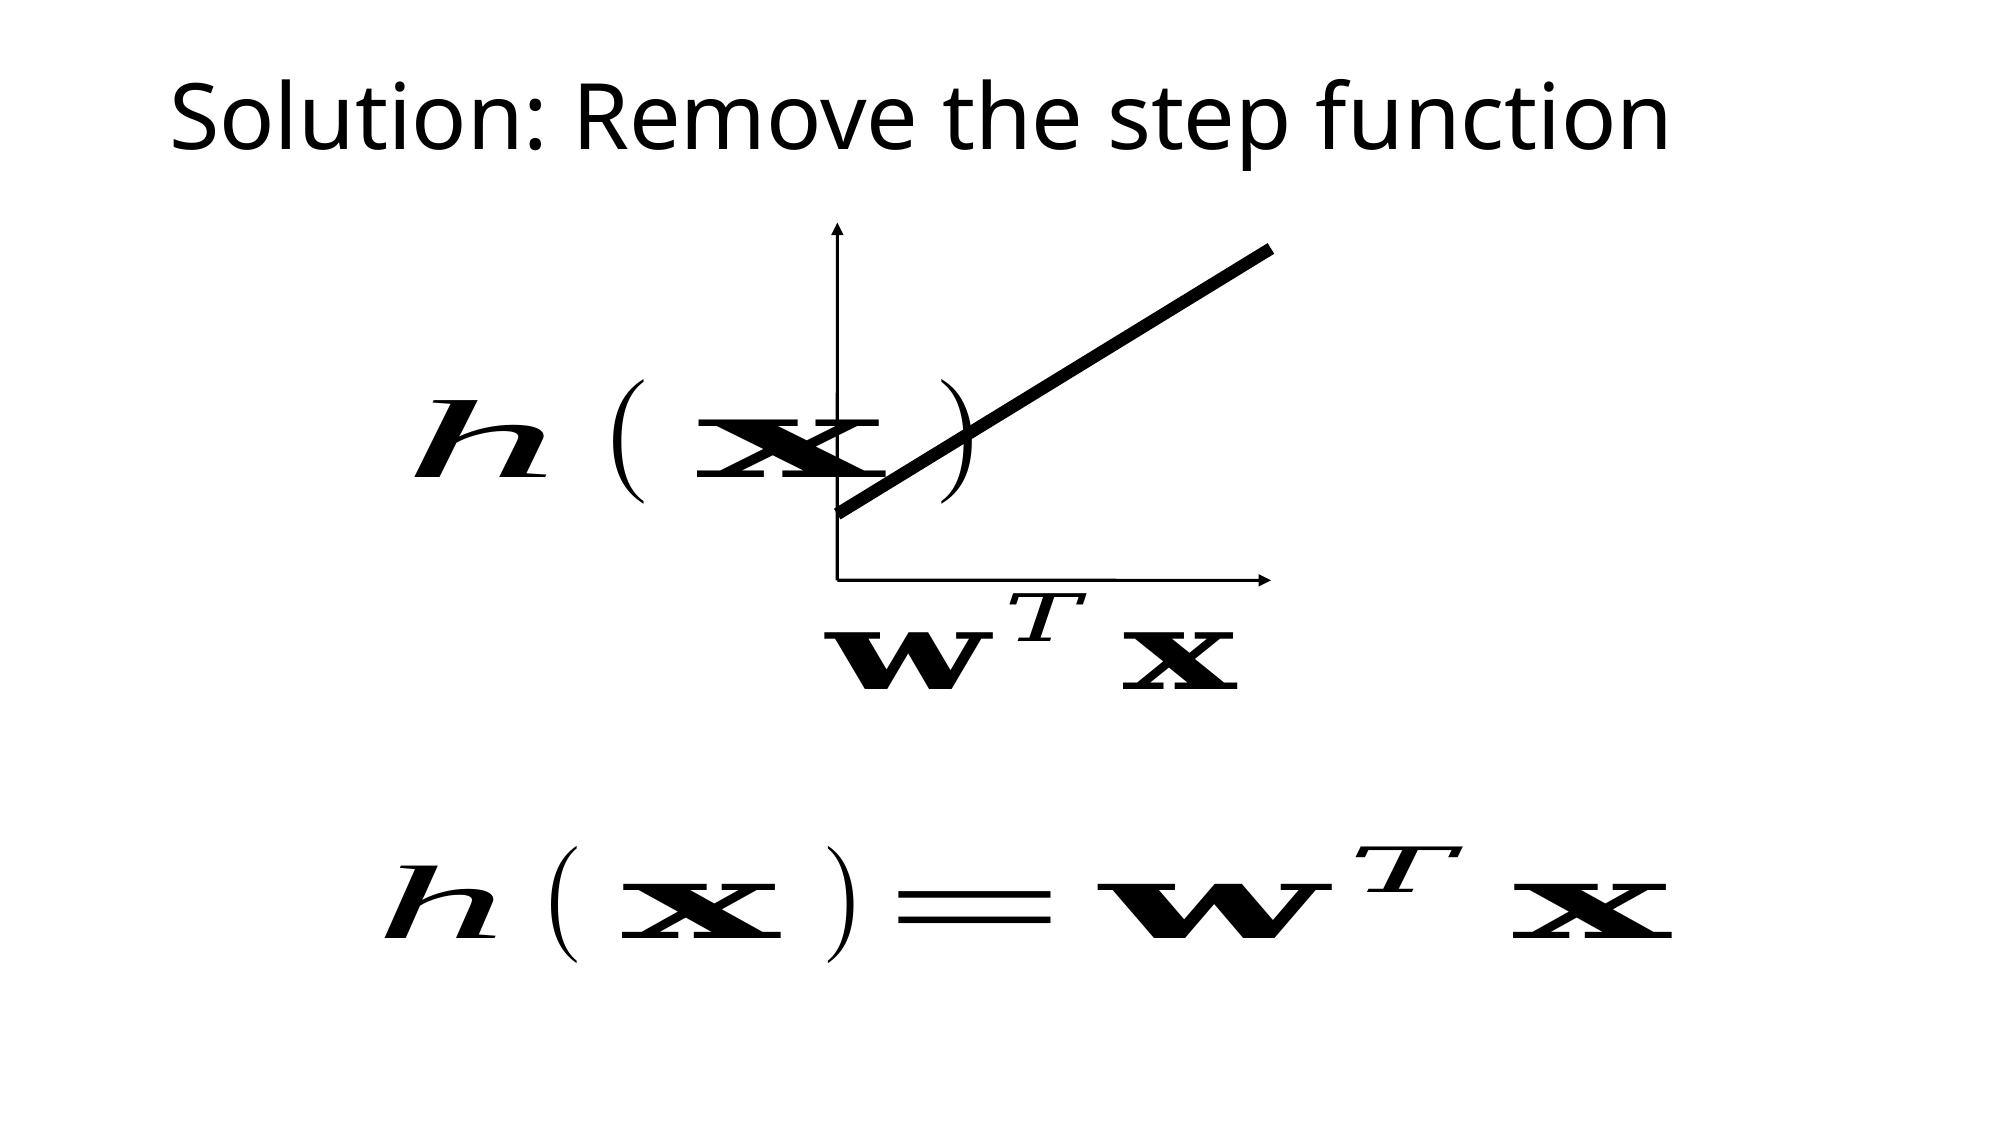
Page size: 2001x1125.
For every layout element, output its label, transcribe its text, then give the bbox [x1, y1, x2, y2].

title Solution: Remove the step function [154, 38, 1955, 201]
text_box [837, 574, 1271, 587]
text_box [831, 222, 844, 419]
